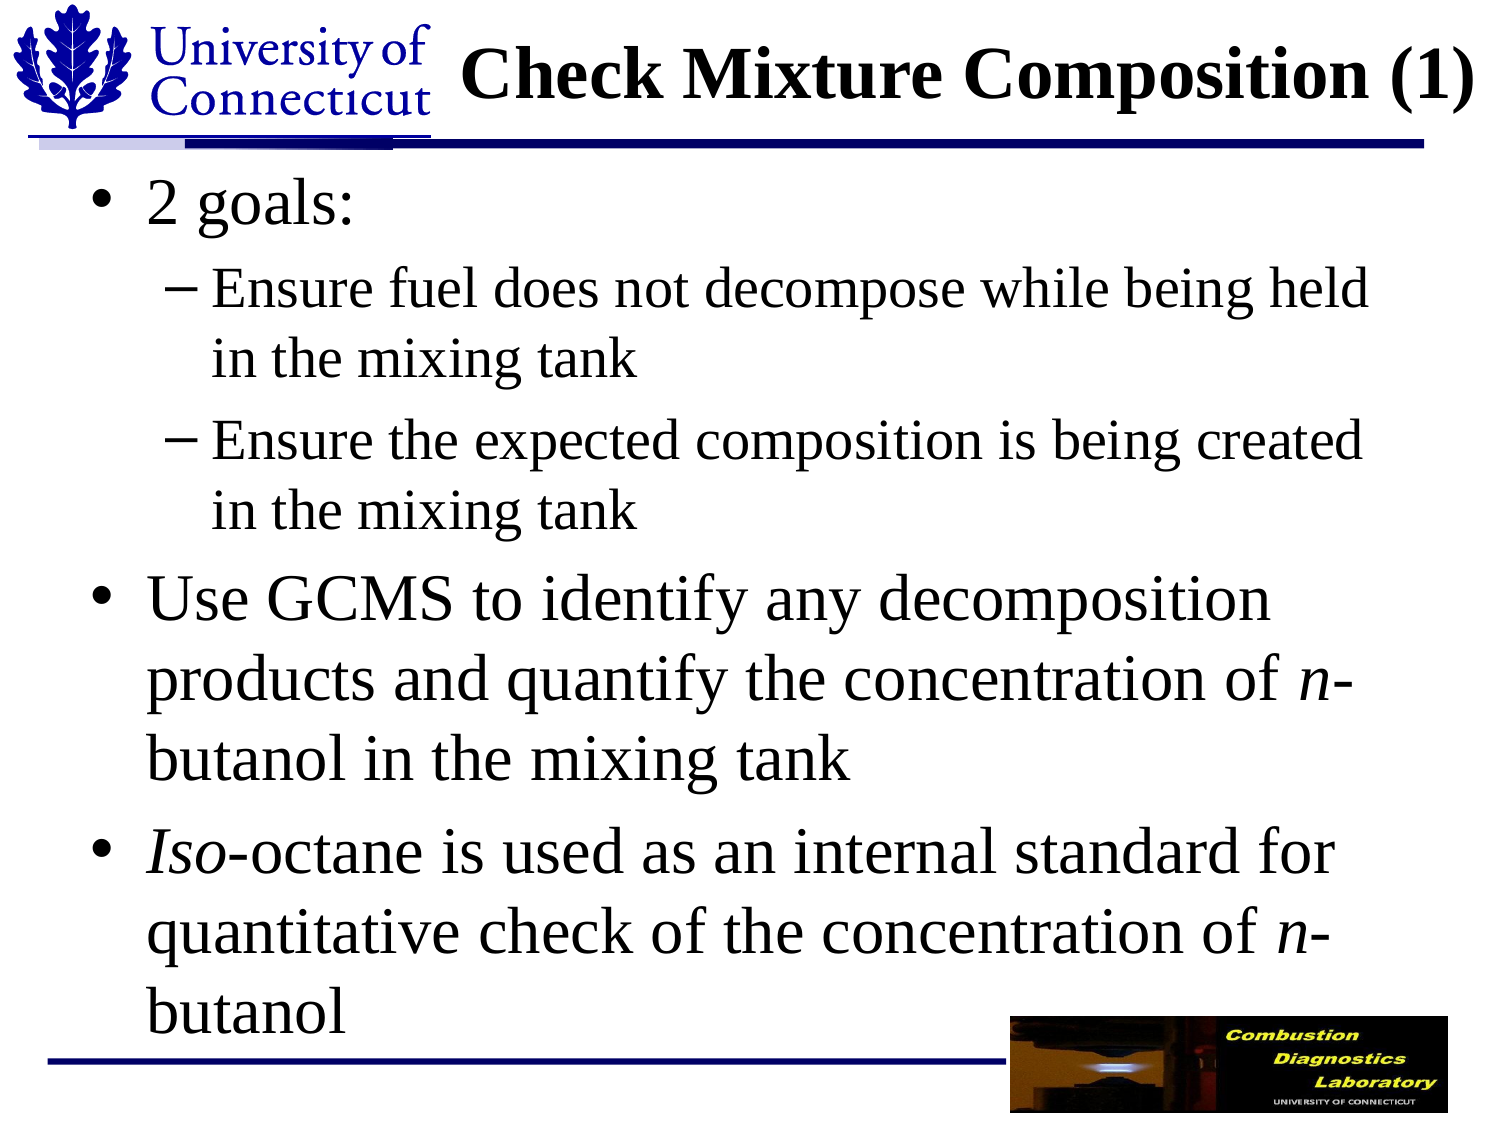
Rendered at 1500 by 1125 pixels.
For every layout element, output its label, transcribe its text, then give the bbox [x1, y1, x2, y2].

picture [1010, 1016, 1448, 1113]
picture [39, 138, 393, 150]
list 2 goals: Ensure fuel does not decompose while being held in the mixing tank Ensure the expected composition is being created in the mixing tank Use GCMS to identify any decomposition products and quantify the concentration of n-butanol in the mixing tank Iso-octane is used as an internal standard for quantitative check of the concentration of n-butanol [74, 149, 1426, 1056]
title Check Mixture Composition (1) [437, 0, 1500, 138]
